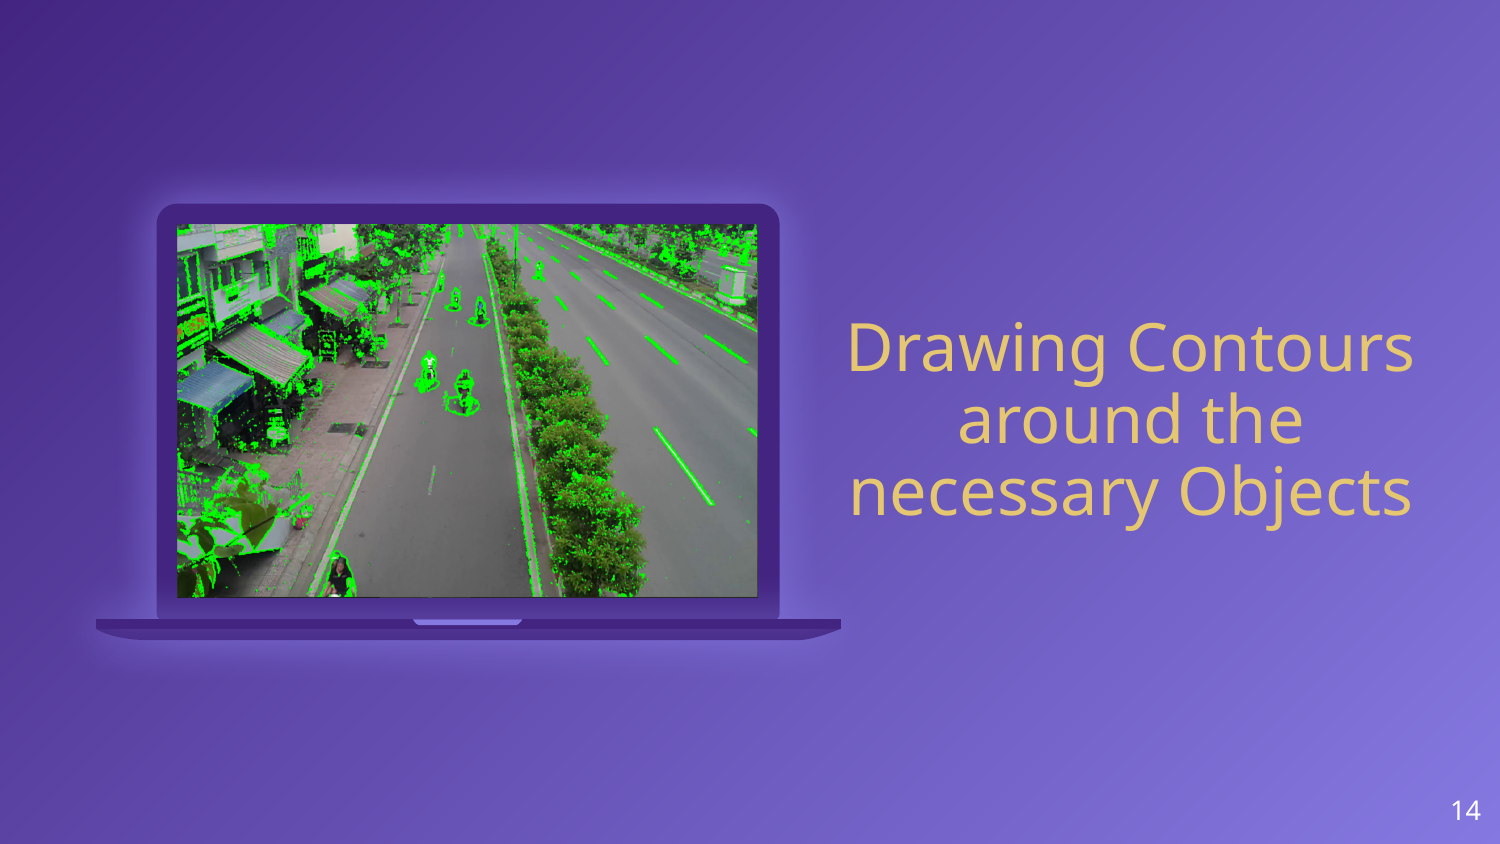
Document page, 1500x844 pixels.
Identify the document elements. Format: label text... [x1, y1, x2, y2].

picture [176, 224, 759, 598]
slide_number 14 [1391, 779, 1482, 844]
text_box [95, 203, 842, 641]
list Drawing Contours around the necessary Objects [802, 61, 1460, 783]
